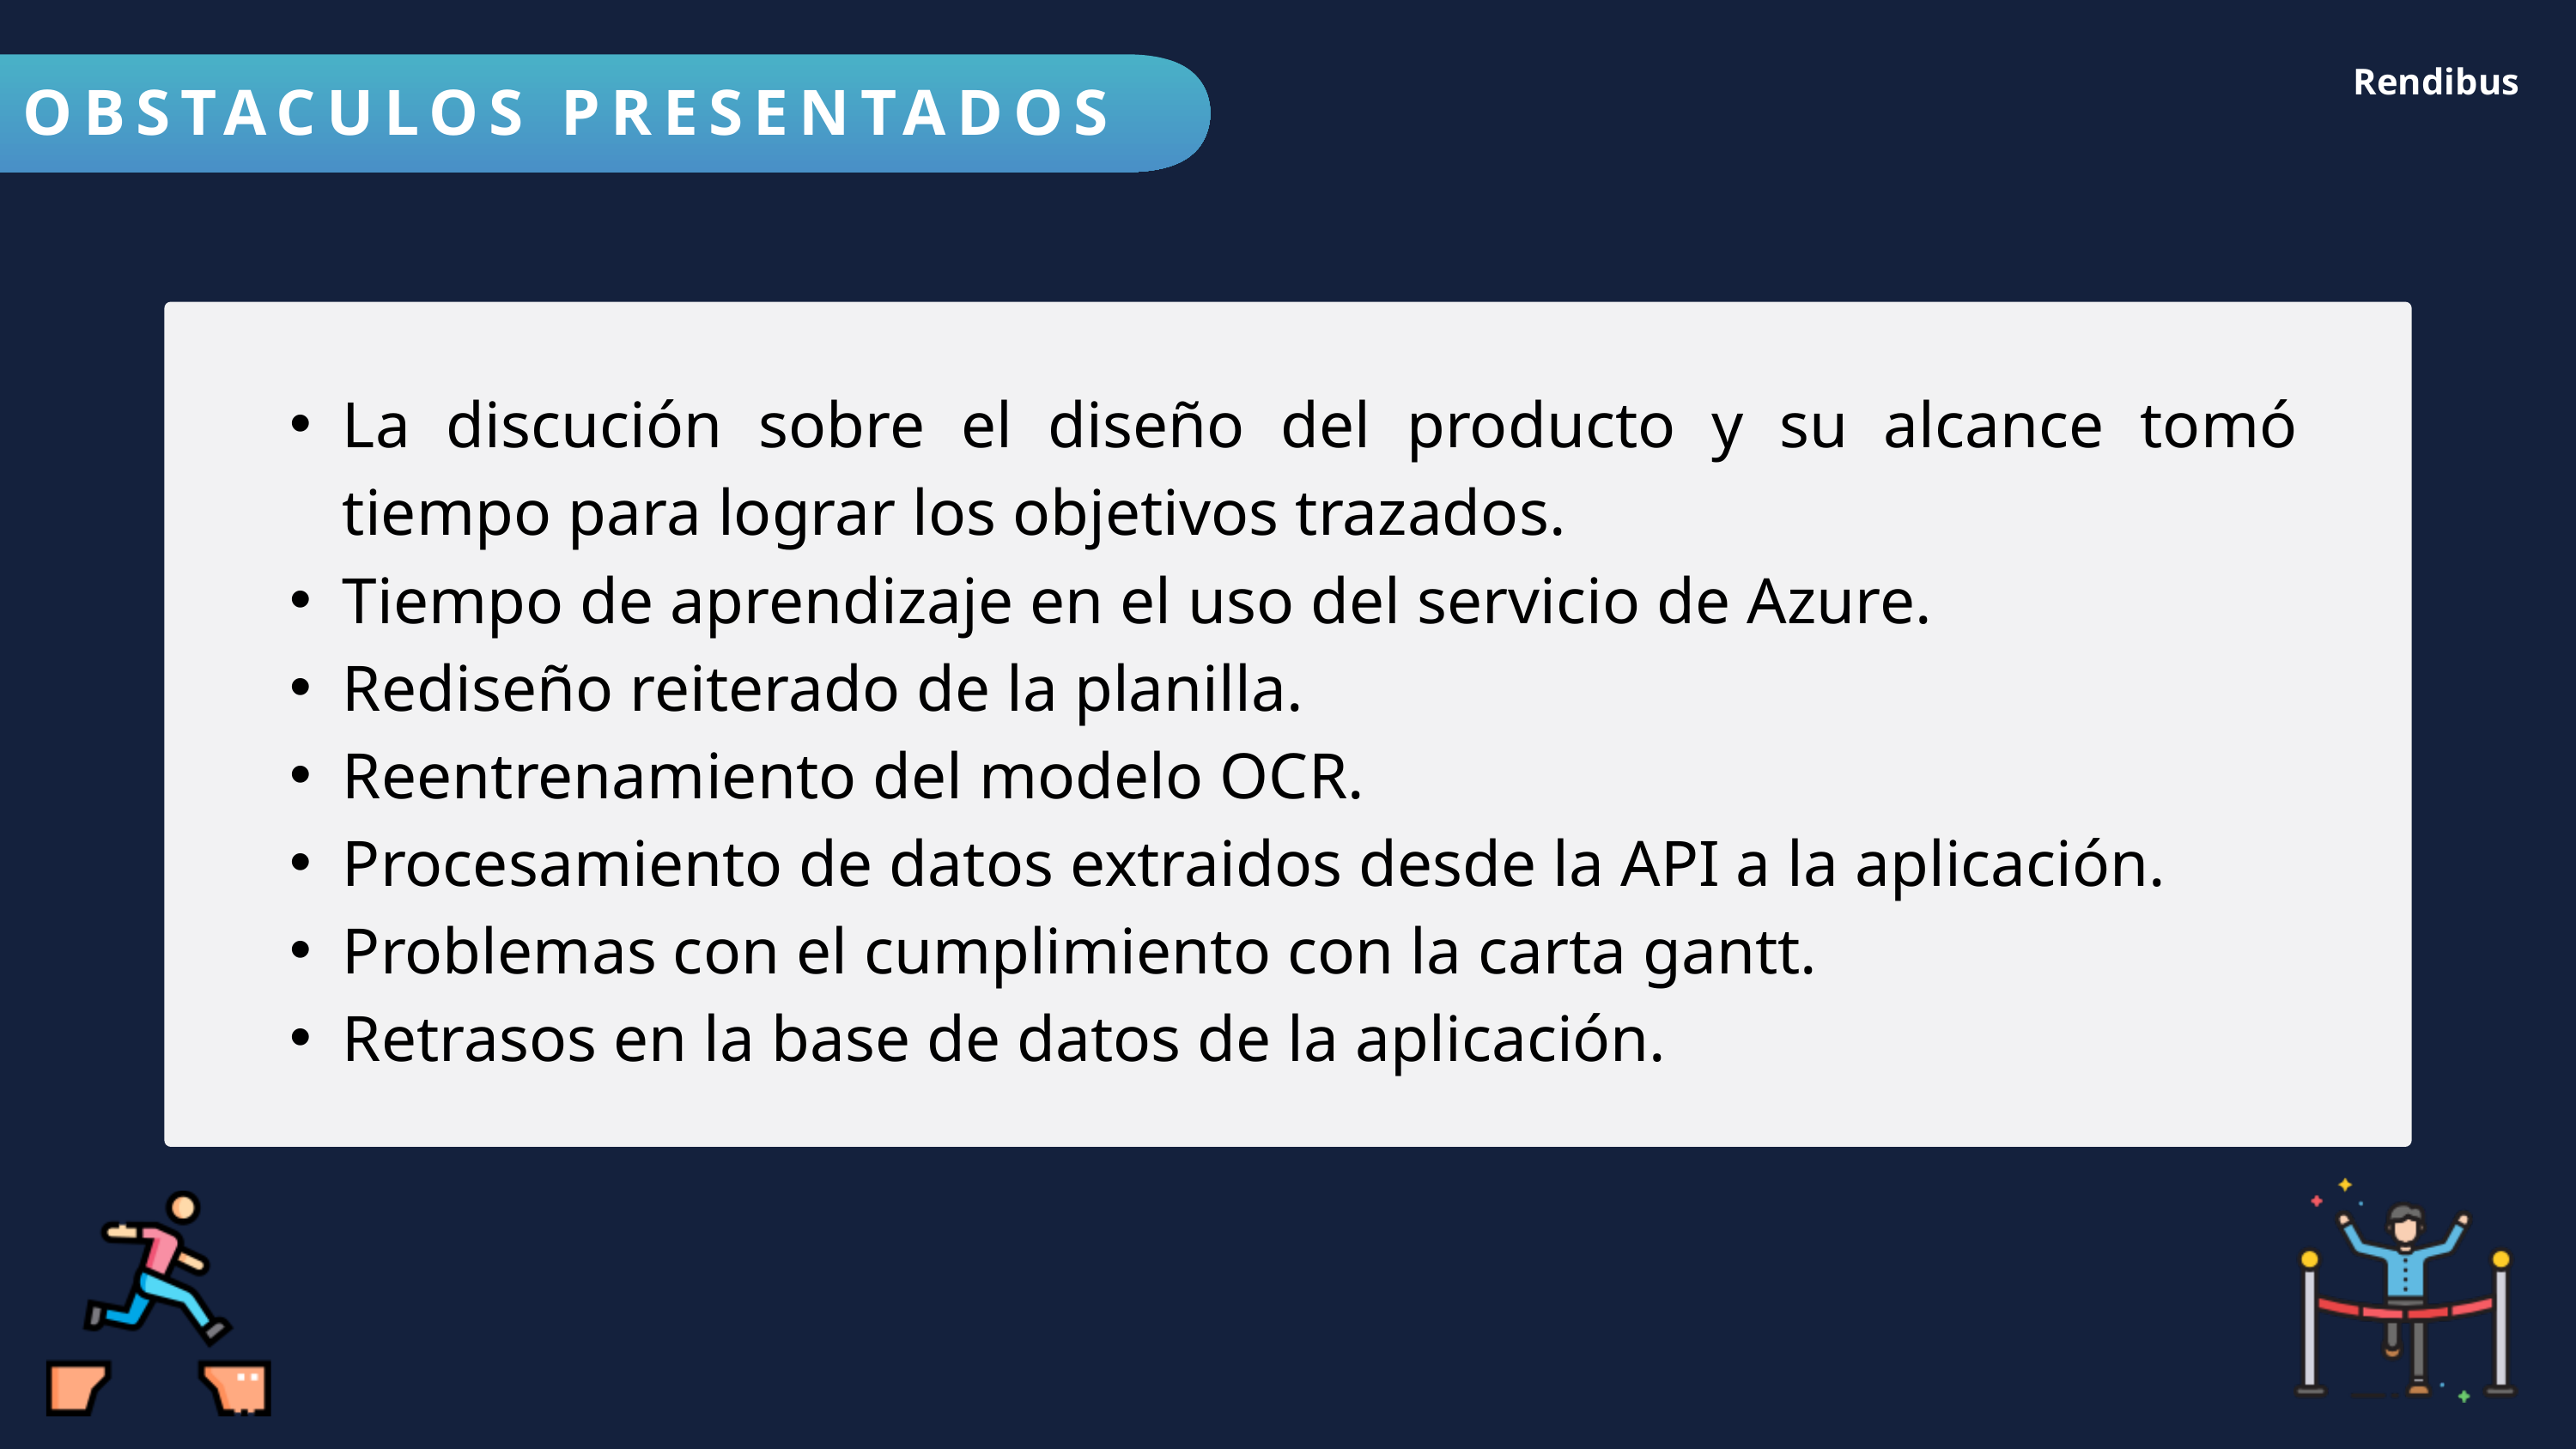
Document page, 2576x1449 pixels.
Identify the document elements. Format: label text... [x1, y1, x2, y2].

text_box Rendibus [2353, 52, 2528, 102]
text_box [46, 1191, 271, 1416]
text_box OBSTACULOS PRESENTADOS [22, 85, 541, 149]
text_box [2293, 1178, 2518, 1403]
text_box OBSTACULOS PRESENTADOS [667, 85, 1200, 149]
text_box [545, 0, 665, 299]
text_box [164, 301, 2412, 1148]
